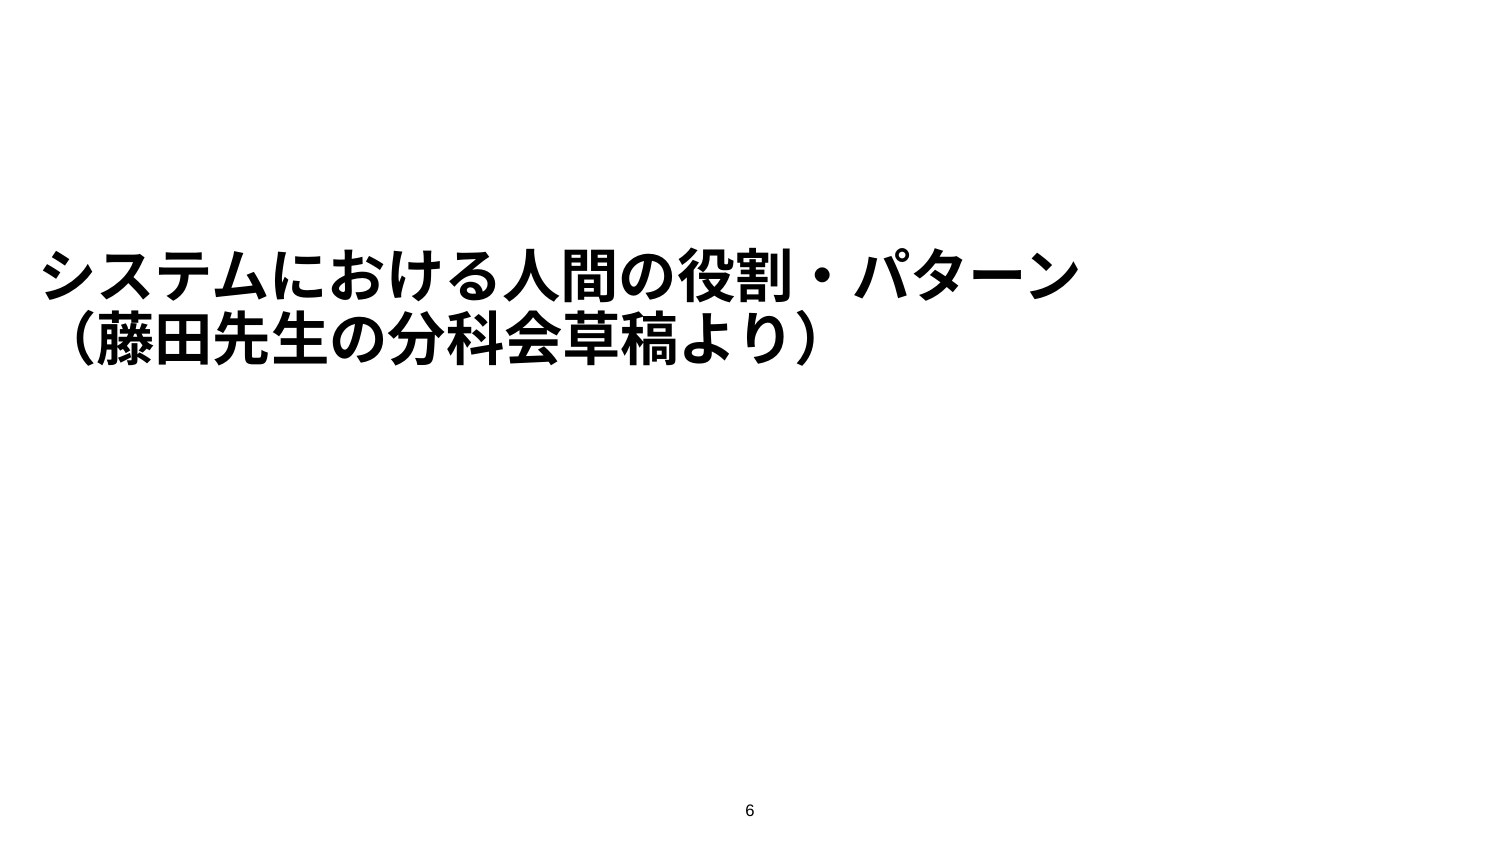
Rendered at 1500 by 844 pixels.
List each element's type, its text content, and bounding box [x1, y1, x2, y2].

text_box システムにおける人間の役割・パターン （藤田先生の分科会草稿より） [38, 183, 1397, 420]
slide_number 6 [705, 800, 795, 821]
